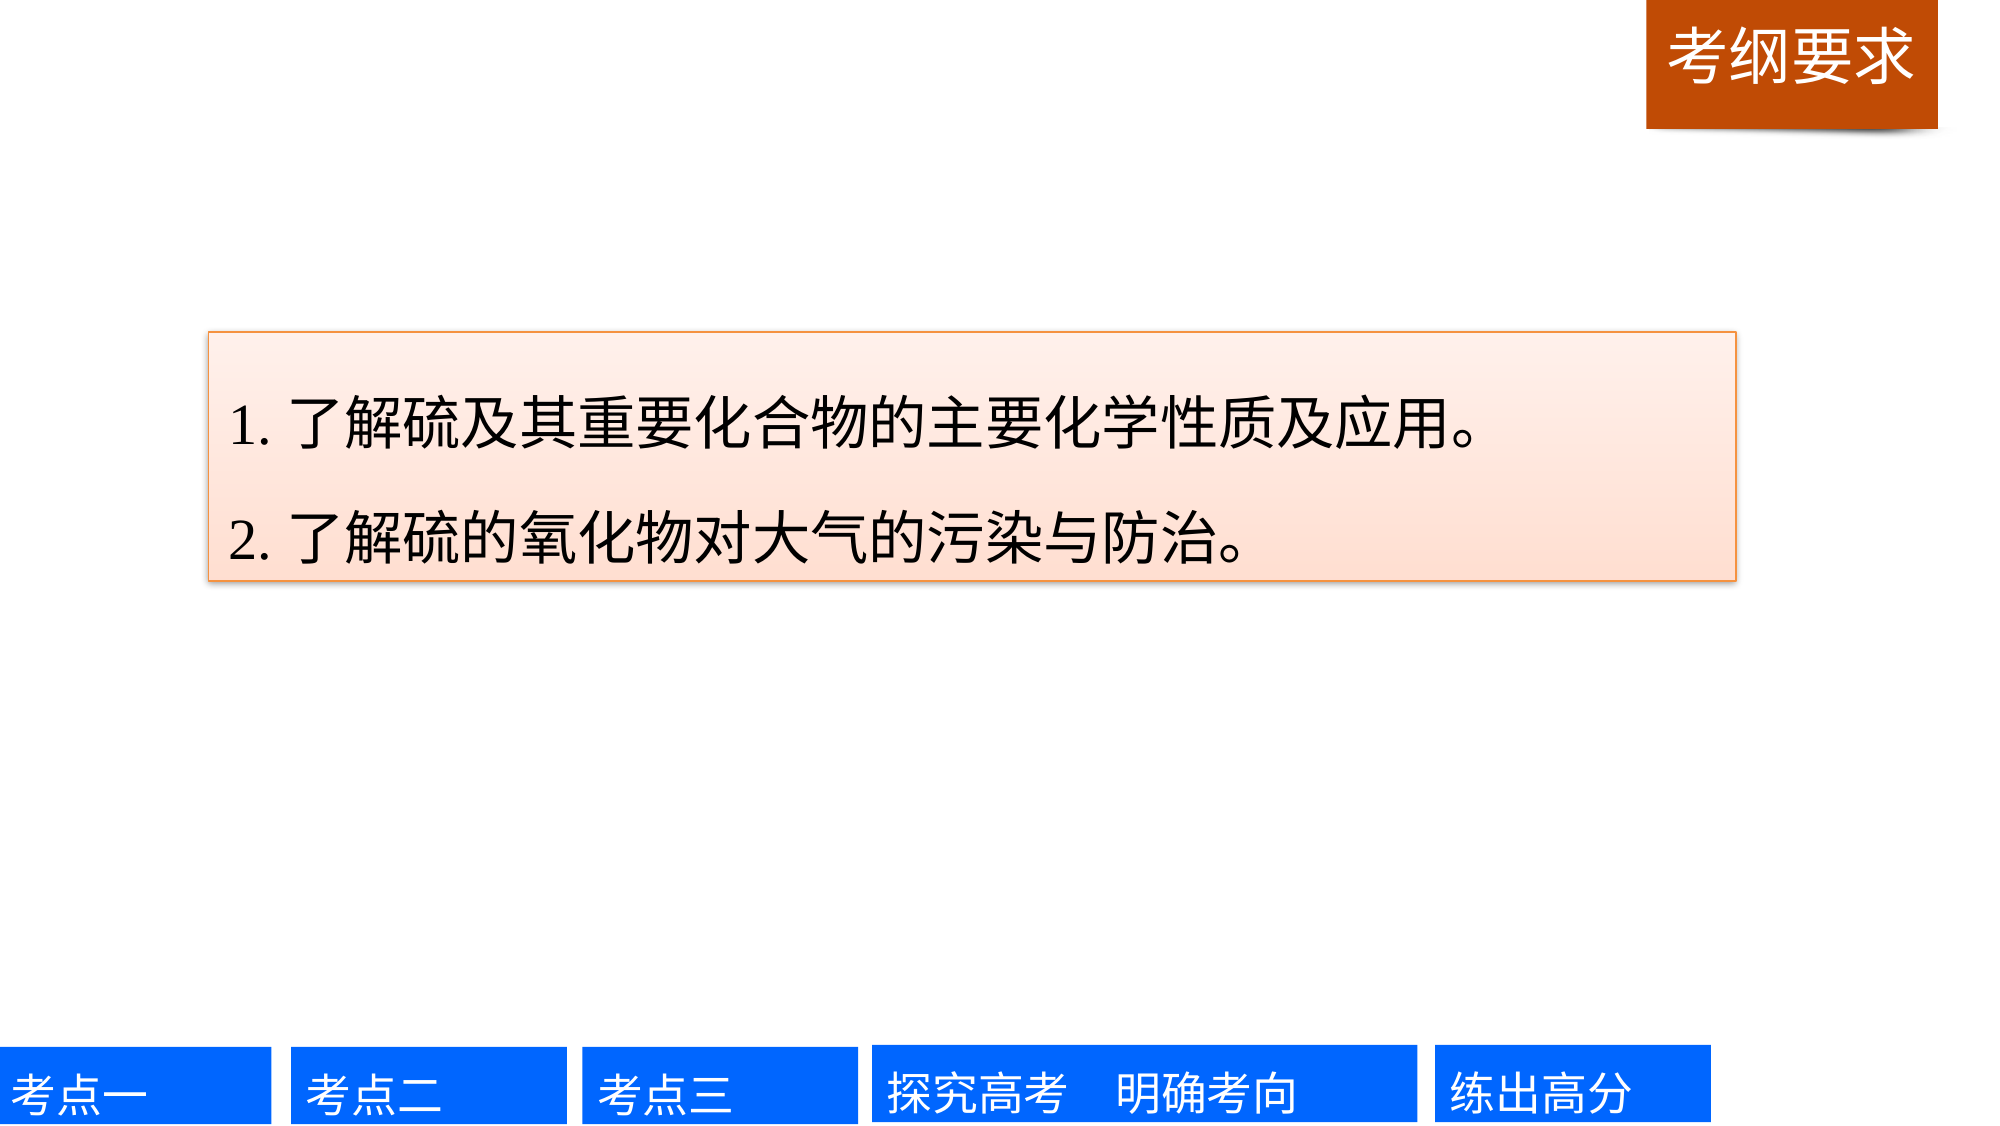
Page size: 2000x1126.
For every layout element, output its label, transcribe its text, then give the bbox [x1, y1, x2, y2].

text_box 1.了解硫及其重要化合物的主要化学性质及应用。 2.了解硫的氧化物对大气的污染与防治。 [208, 331, 1737, 582]
text_box 探究高考 明确考向 [870, 1043, 1419, 1124]
text_box 考点二 [289, 1045, 569, 1126]
text_box 练出高分 [1433, 1043, 1713, 1124]
text_box 考点三 [580, 1045, 860, 1126]
text_box 考点一 [0, 1045, 274, 1126]
picture [1646, 0, 1957, 140]
